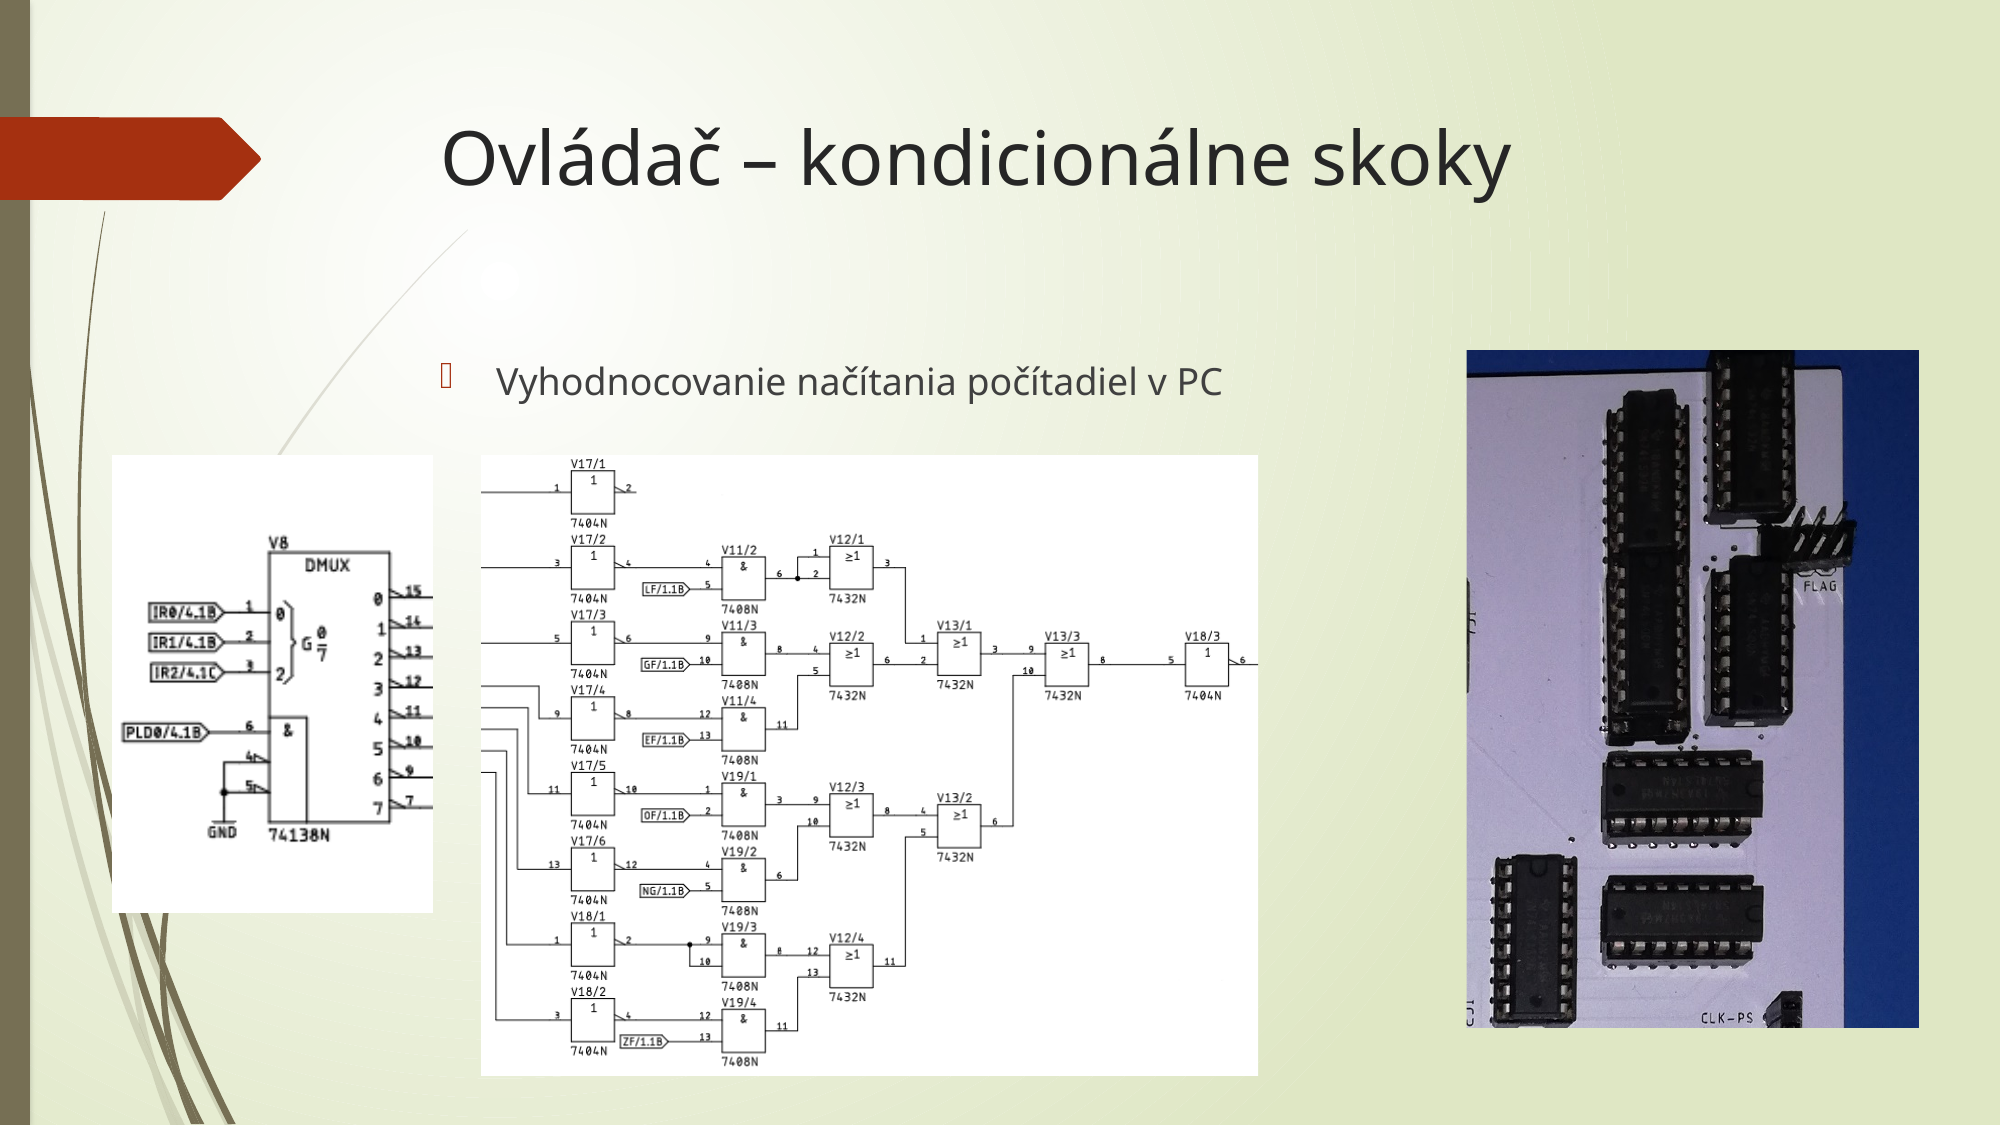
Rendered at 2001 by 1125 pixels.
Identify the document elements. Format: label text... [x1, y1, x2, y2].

list Vyhodnocovanie načítania počítadiel v PC [424, 350, 1466, 970]
title Ovládač – kondicionálne skoky [425, 102, 1888, 313]
picture [1466, 349, 1920, 1029]
picture [480, 454, 1259, 1076]
picture [112, 454, 433, 913]
